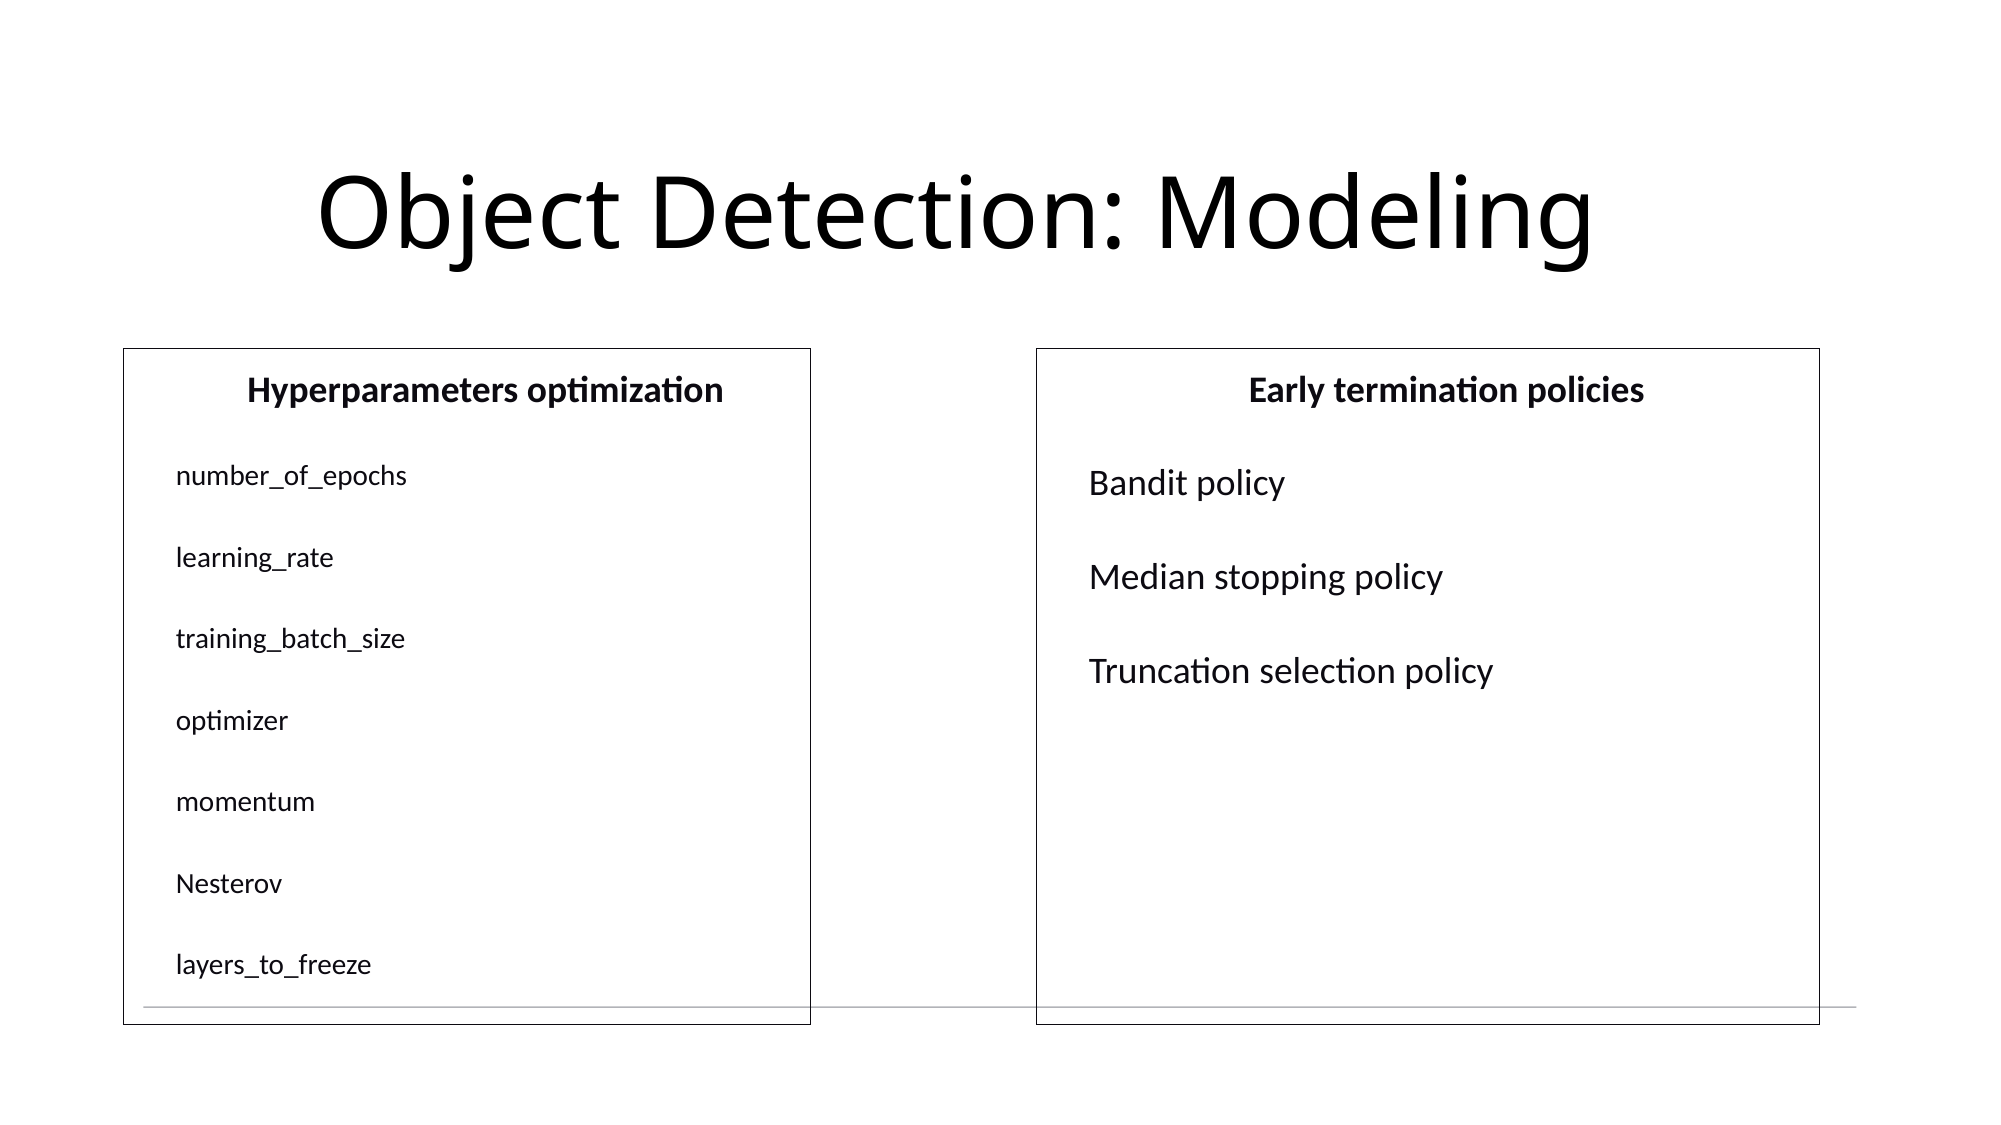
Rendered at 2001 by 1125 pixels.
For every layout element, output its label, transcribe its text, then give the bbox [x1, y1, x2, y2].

text_box Early termination policies Bandit policy Median stopping policy Truncation selection policy [1036, 1019, 1820, 1025]
title Object Detection: Modeling [94, 148, 1820, 278]
text_box Hyperparameters optimization number_of_epochs learning_rate training_batch_size optimizer momentum Nesterov layers_to_freeze [123, 348, 811, 1025]
text_box Early termination policies Bandit policy Median stopping policy Truncation selection policy [1036, 348, 1820, 1006]
